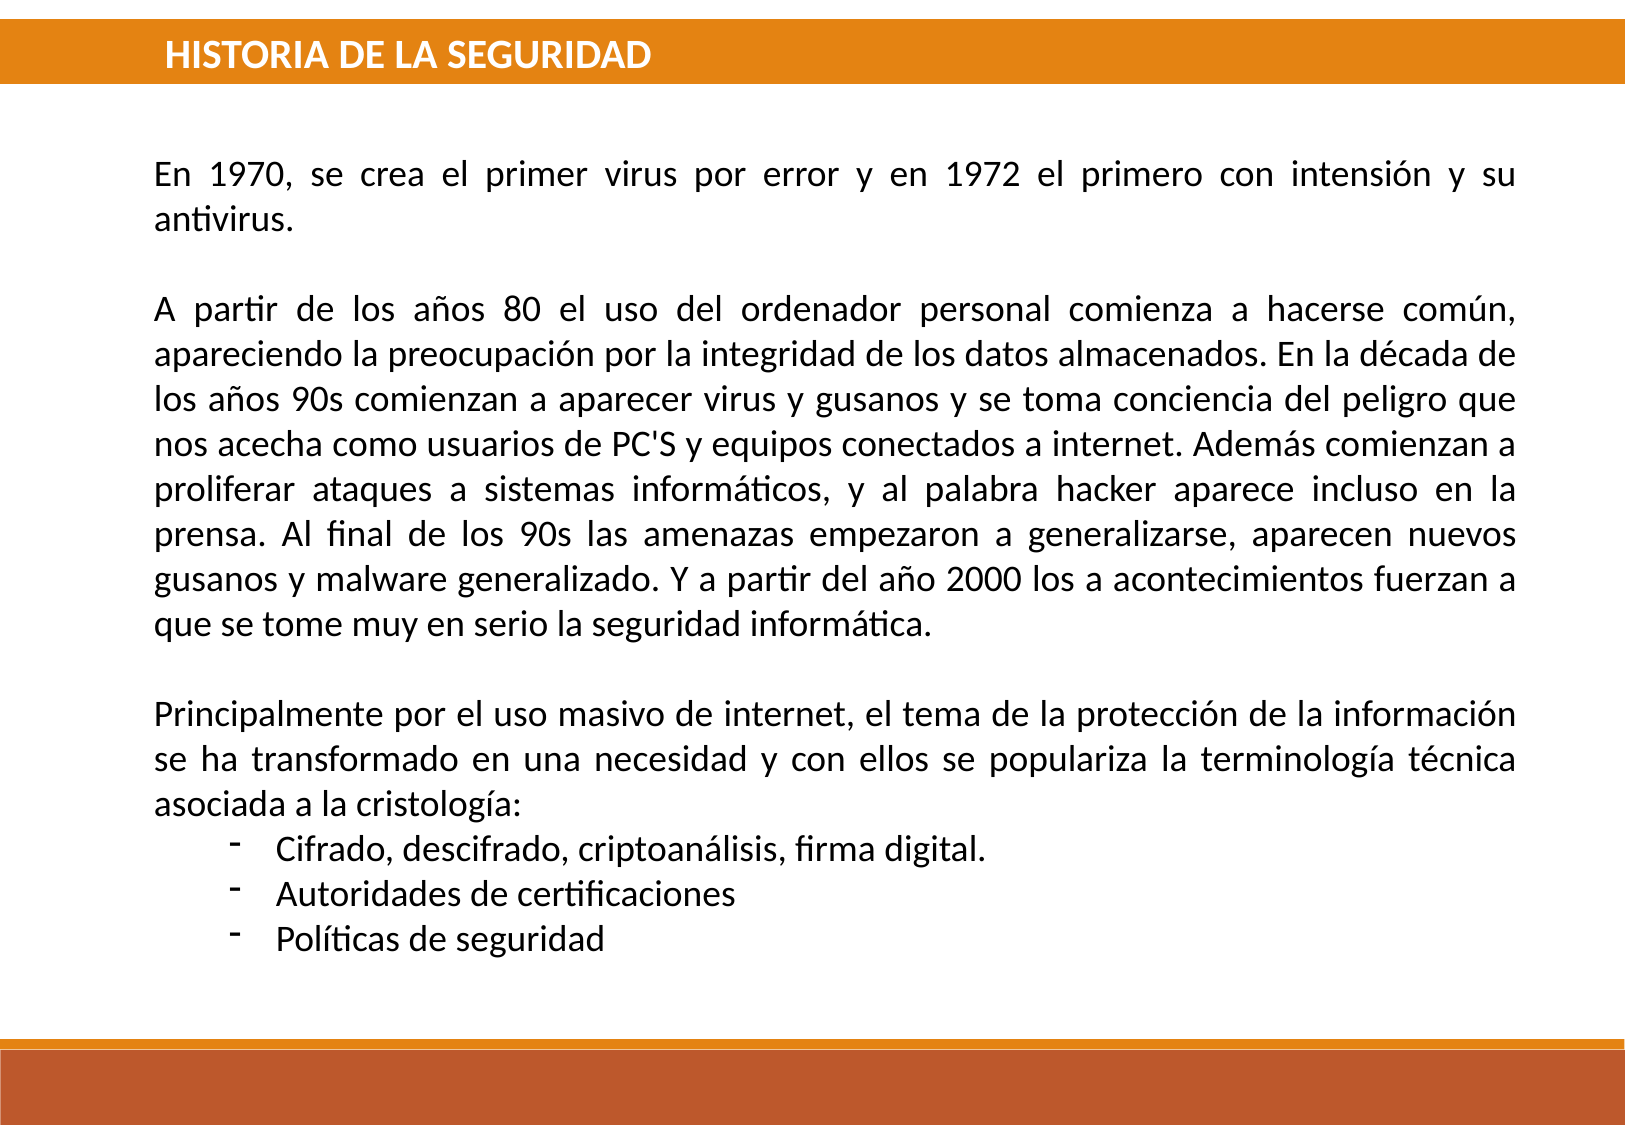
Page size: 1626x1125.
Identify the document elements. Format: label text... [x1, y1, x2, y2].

text_box HISTORIA DE LA SEGURIDAD [0, 19, 1625, 84]
text_box En 1970, se crea el primer virus por error y en 1972 el primero con intensión y su antivirus. A partir de los años 80 el uso del ordenador personal comienza a hacerse común, apareciendo la preocupación por la integridad de los datos almacenados. En la década de los años 90s comienzan a aparecer virus y gusanos y se toma conciencia del peligro que nos acecha como usuarios de PC'S y equipos conectados a internet. Además comienzan a proliferar ataques a sistemas informáticos, y al palabra hacker aparece incluso en la prensa. Al final de los 90s las amenazas empezaron a generalizarse, aparecen nuevos gusanos y malware generalizado. Y a partir del año 2000 los a acontecimientos fuerzan a que se tome muy en serio la seguridad informática. Principalmente por el uso masivo de internet, el tema de la protección de la información se ha transformado en una necesidad y con ellos se populariza la terminología técnica asociada a la cristología: Cifrado, descifrado, criptoanálisis, firma digital. Autoridades de certificaciones Políticas de seguridad [139, 141, 1534, 967]
